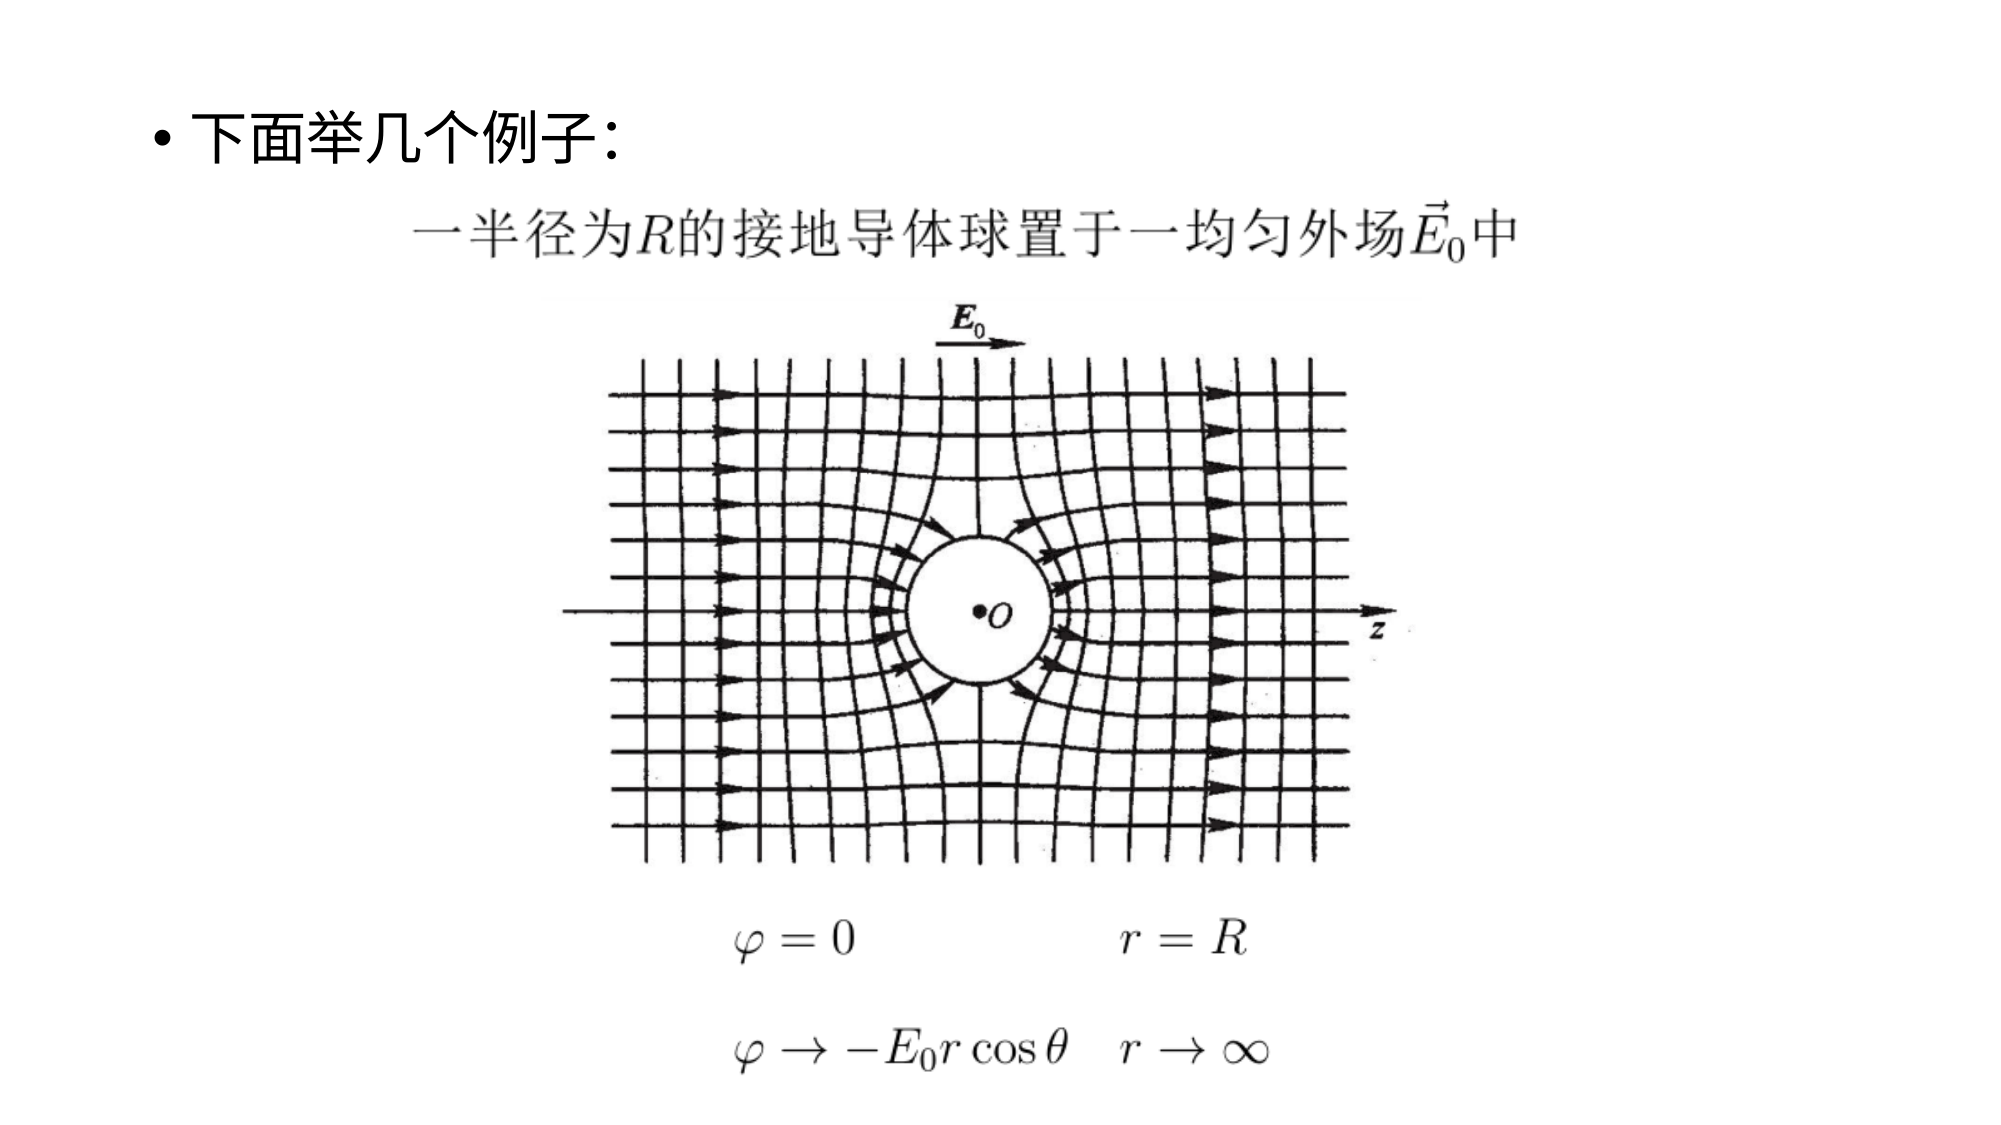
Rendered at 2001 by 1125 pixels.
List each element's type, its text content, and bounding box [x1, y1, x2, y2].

list 下面举几个例子： [137, 101, 1863, 1014]
picture [406, 190, 1526, 1087]
